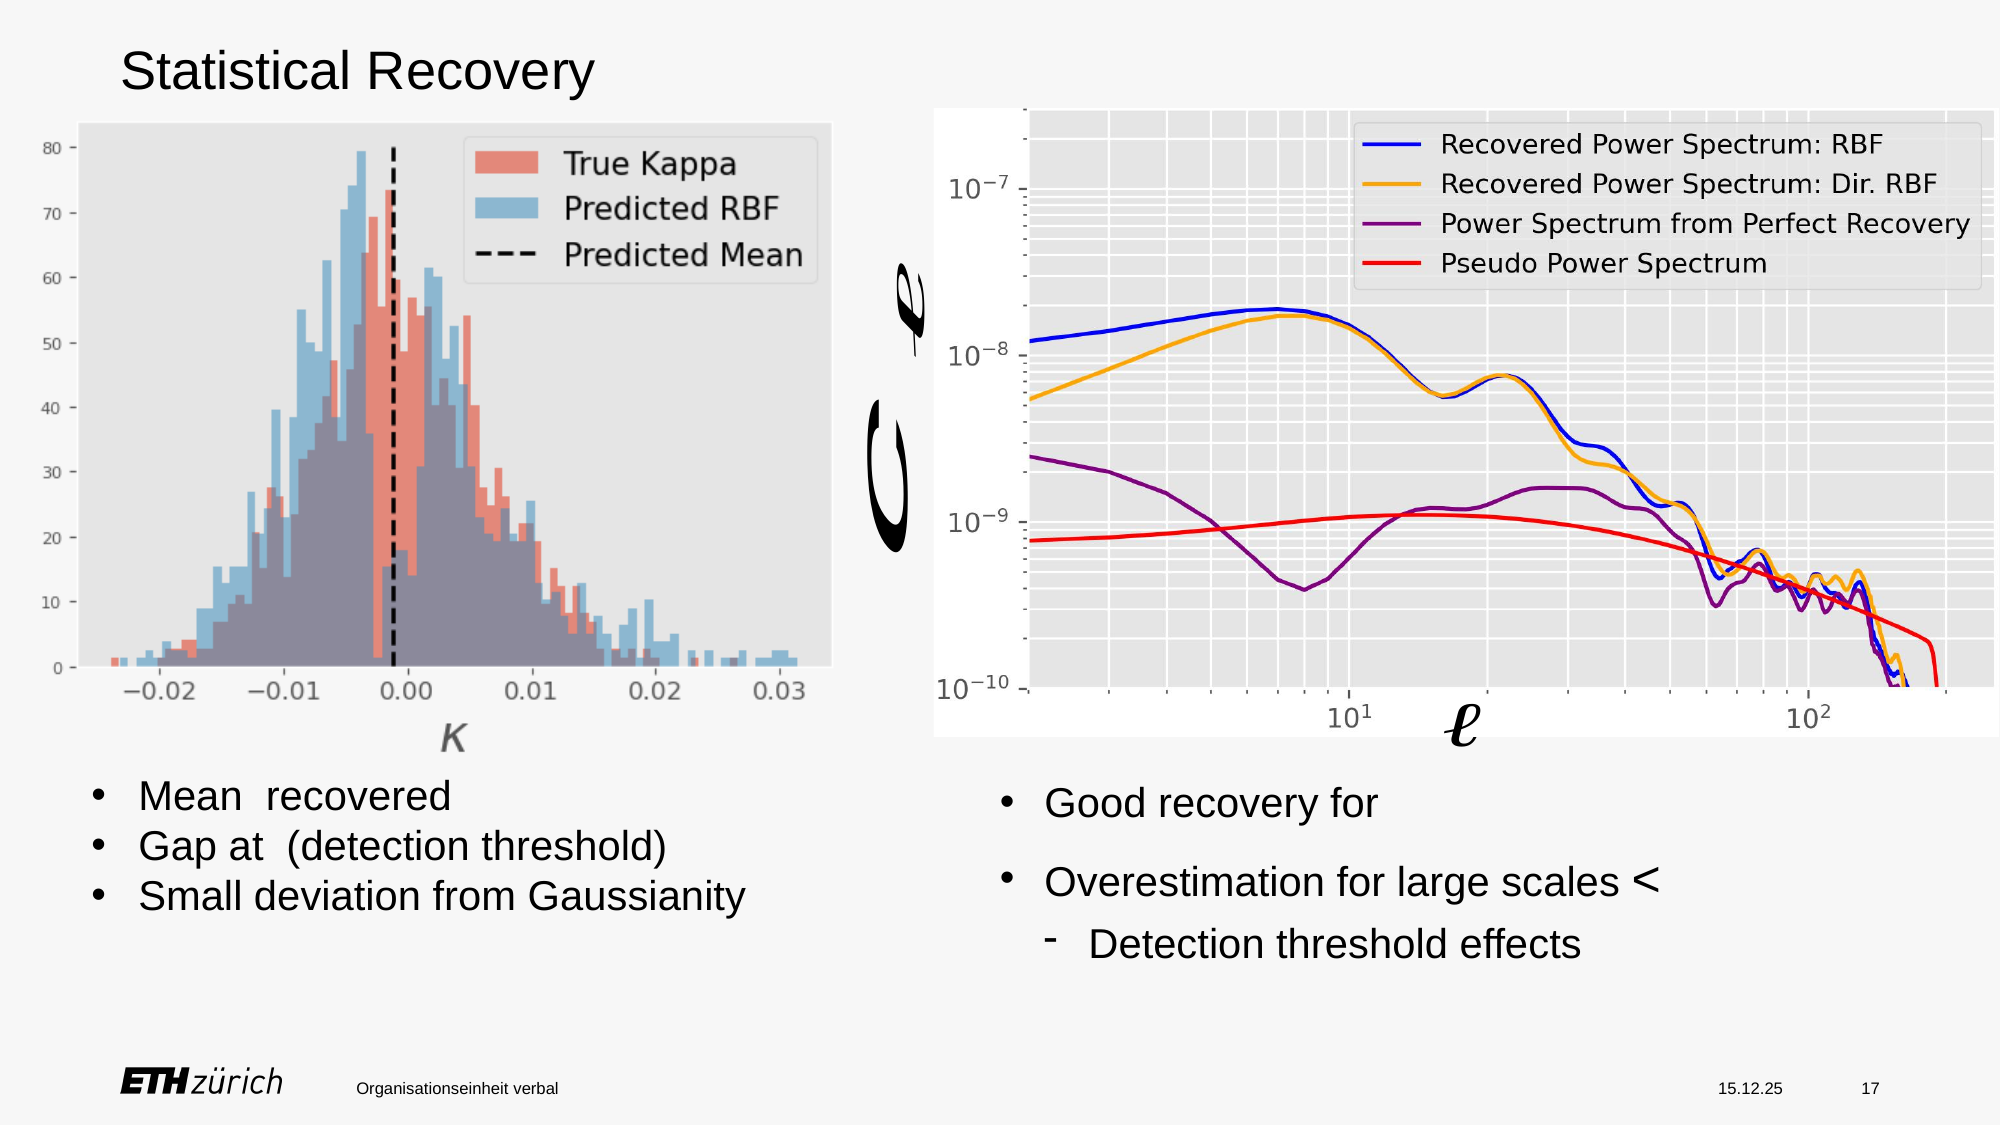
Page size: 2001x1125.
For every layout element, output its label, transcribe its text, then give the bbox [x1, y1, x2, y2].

picture [933, 108, 1999, 737]
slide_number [1718, 1069, 1819, 1106]
title Statistical Recovery [120, 42, 1880, 191]
picture [120, 1067, 282, 1094]
slide_number 17 [1827, 1069, 1880, 1106]
footer Organisationseinheit verbal [356, 1069, 1243, 1106]
picture [26, 108, 847, 776]
